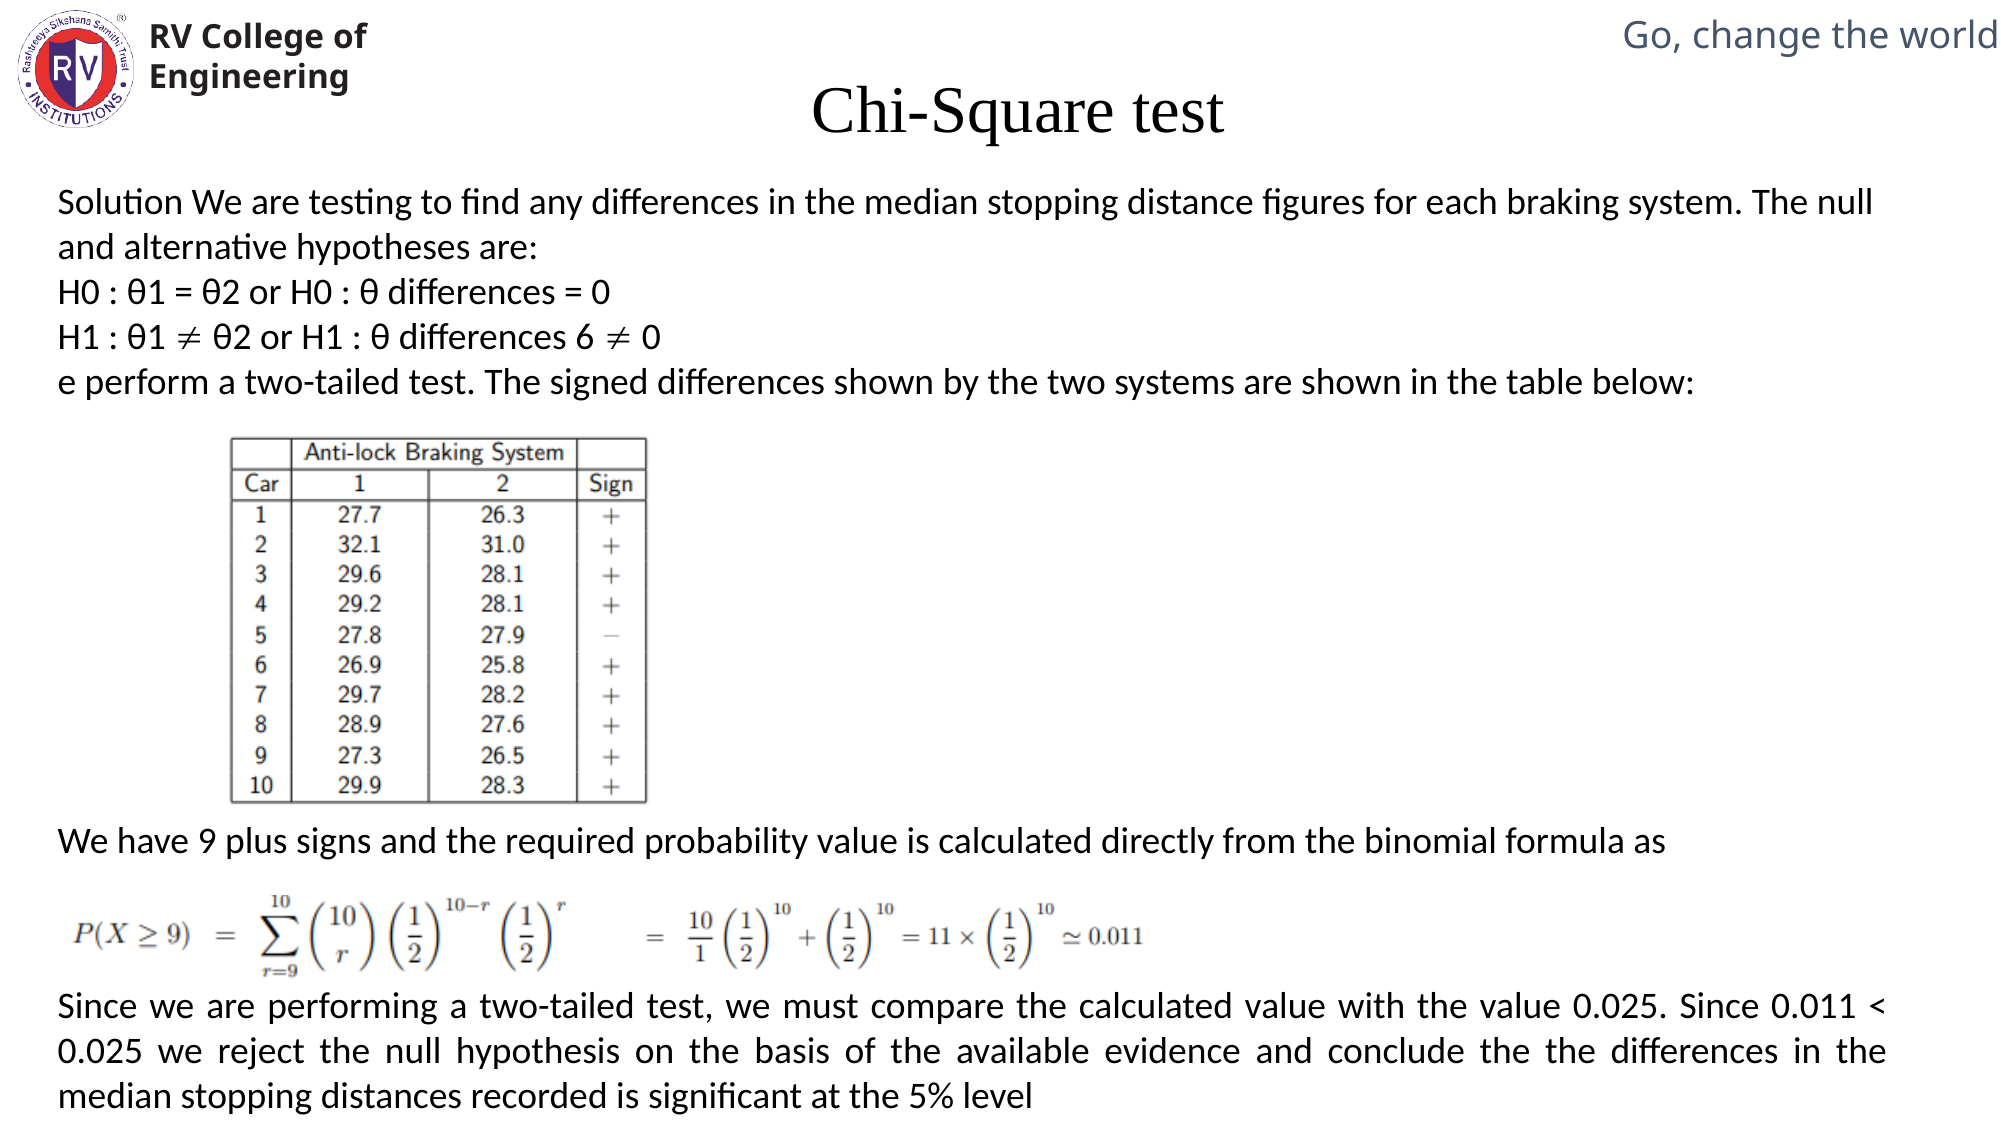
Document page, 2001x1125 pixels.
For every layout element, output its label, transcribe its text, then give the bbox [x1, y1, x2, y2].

text_box We have 9 plus signs and the required probability value is calculated directly from the binomial formula as [42, 808, 1725, 869]
text_box Chi-Square test [261, 58, 1793, 154]
picture [17, 10, 134, 128]
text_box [59, 883, 1153, 986]
text_box Since we are performing a two-tailed test, we must compare the calculated value with the value 0.025. Since 0.011 < 0.025 we reject the null hypothesis on the basis of the available evidence and conclude the the differences in the median stopping distances recorded is significant at the 5% level [42, 973, 1904, 1124]
picture [219, 429, 661, 809]
text_box Solution We are testing to find any differences in the median stopping distance figures for each braking system. The null and alternative hypotheses are: H0 : θ1 = θ2 or H0 : θ differences = 0 H1 : θ1  θ2 or H1 : θ differences 6  0 e perform a two-tailed test. The signed differences shown by the two systems are shown in the table below: [42, 169, 1904, 410]
